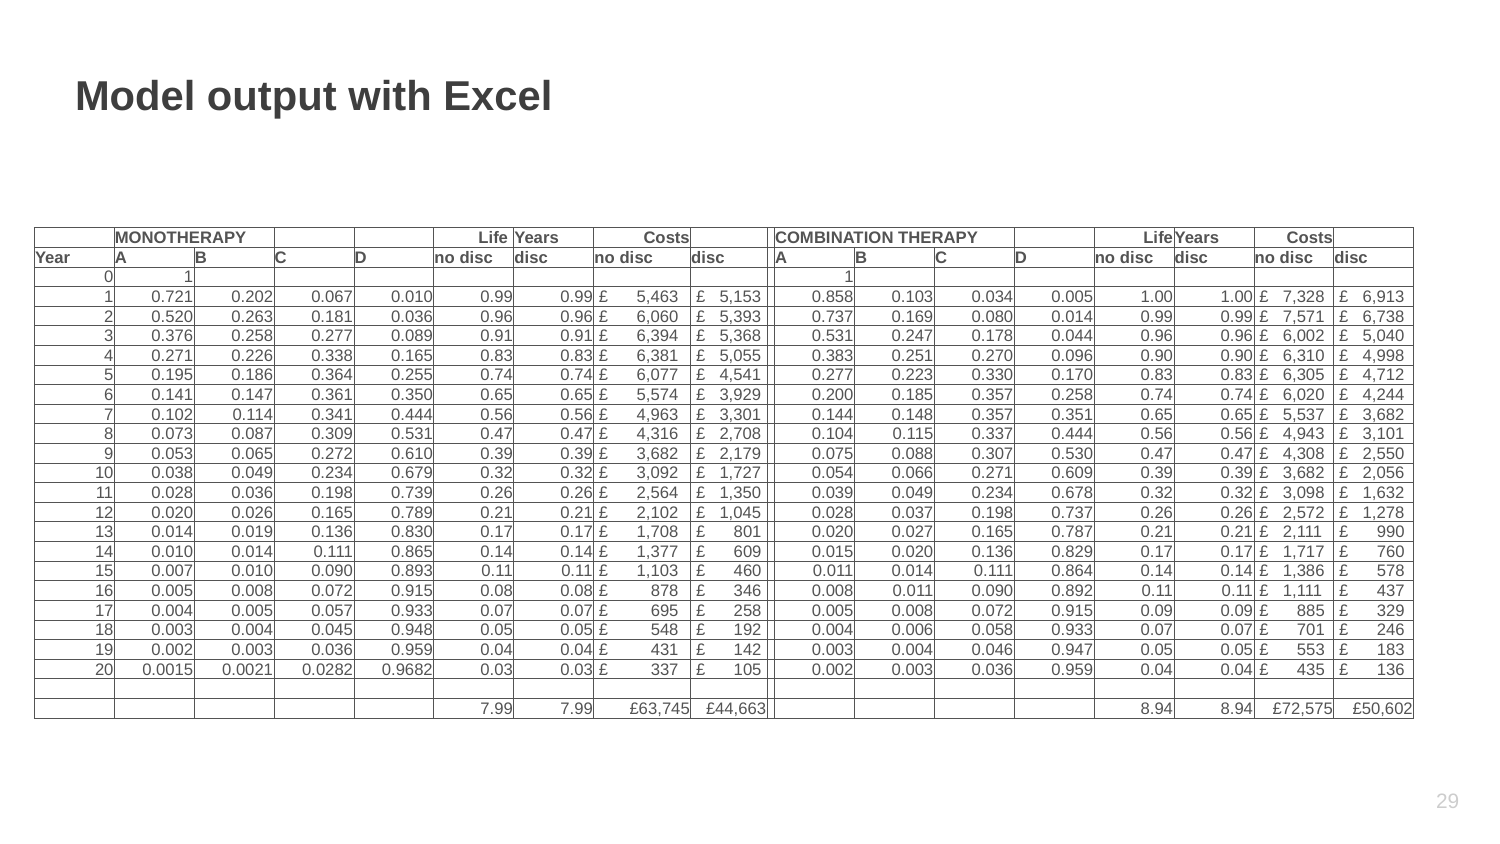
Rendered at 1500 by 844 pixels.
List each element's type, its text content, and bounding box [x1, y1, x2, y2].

table_cell 0.739 [355, 483, 433, 502]
table_cell 0.049 [855, 483, 934, 502]
table_cell £ 6,020 [1255, 385, 1333, 404]
table_cell 0.115 [855, 424, 934, 443]
table_cell 0.444 [1015, 424, 1094, 443]
table_cell [1334, 268, 1413, 286]
table_cell £ 183 [1334, 640, 1413, 659]
table_cell [1015, 699, 1094, 718]
table_cell 0.073 [115, 424, 194, 443]
table_cell 11 [35, 483, 114, 502]
table_cell 0.14 [514, 542, 593, 561]
table_cell 0.004 [195, 621, 274, 639]
table_cell 0.74 [434, 366, 513, 384]
table_header Life [434, 228, 513, 247]
table_cell 14 [35, 542, 114, 561]
table_cell [768, 601, 774, 620]
table_cell 0.05 [434, 621, 513, 639]
table_header MONOTHERAPY [115, 228, 274, 247]
table_cell 0.330 [935, 366, 1014, 384]
table_cell [434, 268, 513, 286]
table_cell [935, 268, 1014, 286]
table_cell 0.165 [935, 522, 1014, 541]
table_cell 0.90 [1095, 346, 1174, 365]
table_cell £ 553 [1255, 640, 1333, 659]
table_cell C [275, 248, 354, 267]
table_cell 0.003 [195, 640, 274, 659]
table_cell [768, 464, 774, 482]
table_cell 0.019 [195, 522, 274, 541]
table_cell D [1015, 248, 1094, 267]
table_cell 9 [35, 444, 114, 463]
table_cell B [855, 248, 934, 267]
table_cell 0.47 [1095, 444, 1174, 463]
table_cell 0.338 [275, 346, 354, 365]
table_cell £ 460 [691, 562, 767, 580]
table_cell 0.08 [514, 581, 593, 600]
table_cell £ 3,101 [1334, 424, 1413, 443]
table_cell 0.357 [935, 385, 1014, 404]
table_cell 0.008 [195, 581, 274, 600]
table_cell 0.090 [275, 562, 354, 580]
table_cell [35, 679, 114, 698]
table_cell £ 3,929 [691, 385, 767, 404]
table_cell 0.002 [115, 640, 194, 659]
table_cell 1.00 [1095, 287, 1174, 306]
table_cell 0.96 [514, 307, 593, 325]
table_cell 0.531 [775, 326, 854, 345]
table_cell [768, 503, 774, 521]
table_cell 0.26 [514, 483, 593, 502]
table_cell £ 6,077 [594, 366, 690, 384]
table_cell 0.104 [775, 424, 854, 443]
table_cell 0.74 [514, 366, 593, 384]
table_cell 0.004 [855, 640, 934, 659]
table_cell 0.165 [275, 503, 354, 521]
table_cell £ 4,963 [594, 405, 690, 423]
table_cell [935, 699, 1014, 718]
table_cell 0.036 [195, 483, 274, 502]
table_cell £ 2,102 [594, 503, 690, 521]
table_cell 0.010 [115, 542, 194, 561]
table_cell 1.00 [1175, 287, 1254, 306]
table_cell 0.010 [355, 287, 433, 306]
table_header [1015, 228, 1094, 247]
table_header [1334, 228, 1413, 247]
table_cell 0.357 [935, 405, 1014, 423]
table_cell 0.015 [775, 542, 854, 561]
table_cell 0.234 [935, 483, 1014, 502]
table_cell £ 1,632 [1334, 483, 1413, 502]
table_cell 0.234 [275, 464, 354, 482]
table_cell 0.11 [514, 562, 593, 580]
table_cell £ 4,316 [594, 424, 690, 443]
table_cell 0.56 [1175, 424, 1254, 443]
table_cell 0.004 [115, 601, 194, 620]
table_cell [434, 679, 513, 698]
table_cell 0.610 [355, 444, 433, 463]
table_cell [775, 679, 854, 698]
table_cell 0.178 [935, 326, 1014, 345]
table_header Costs [1255, 228, 1333, 247]
table_cell £ 435 [1255, 660, 1333, 678]
table_cell [768, 581, 774, 600]
table_cell 0.045 [275, 621, 354, 639]
table_cell [195, 268, 274, 286]
table_cell 0.56 [1095, 424, 1174, 443]
table_cell no disc [594, 248, 690, 267]
table_cell 0.915 [1015, 601, 1094, 620]
table_cell 0.830 [355, 522, 433, 541]
table_cell 0.609 [1015, 464, 1094, 482]
table_cell 10 [35, 464, 114, 482]
table_cell 0.74 [1175, 385, 1254, 404]
table_cell £ 6,381 [594, 346, 690, 365]
table_cell [275, 699, 354, 718]
table_cell £ 1,377 [594, 542, 690, 561]
table_cell 0.39 [434, 444, 513, 463]
table_cell 0.103 [855, 287, 934, 306]
table_cell 0.787 [1015, 522, 1094, 541]
table_cell [855, 699, 934, 718]
table_cell 0.337 [935, 424, 1014, 443]
table_cell 8.94 [1175, 699, 1254, 718]
table_cell 0.036 [935, 660, 1014, 678]
table_cell [514, 268, 593, 286]
table_cell 0.21 [1095, 522, 1174, 541]
table_cell 15 [35, 562, 114, 580]
table_cell 0.17 [1095, 542, 1174, 561]
table_cell [1175, 268, 1254, 286]
table_cell 0.004 [775, 621, 854, 639]
table_cell [275, 268, 354, 286]
table_cell 0.072 [935, 601, 1014, 620]
table_cell 0.020 [775, 522, 854, 541]
table_cell 0.0282 [275, 660, 354, 678]
table_cell 0.383 [775, 346, 854, 365]
table_cell 2 [35, 307, 114, 325]
table_cell 0.271 [115, 346, 194, 365]
table_cell 17 [35, 601, 114, 620]
table_cell 0.65 [434, 385, 513, 404]
table_cell [768, 522, 774, 541]
table_cell 0.272 [275, 444, 354, 463]
table_cell 0.136 [935, 542, 1014, 561]
table_cell 0.959 [1015, 660, 1094, 678]
table_cell 0.014 [855, 562, 934, 580]
table_cell 0.028 [775, 503, 854, 521]
table_cell [768, 424, 774, 443]
table_cell 0.202 [195, 287, 274, 306]
table_cell 0.17 [434, 522, 513, 541]
table_cell 0.376 [115, 326, 194, 345]
table_cell 0.947 [1015, 640, 1094, 659]
table_cell 0.56 [514, 405, 593, 423]
table_cell 0.008 [855, 601, 934, 620]
table_cell [1255, 268, 1333, 286]
table_cell 0.165 [355, 346, 433, 365]
table_cell 0.26 [1175, 503, 1254, 521]
table_cell [691, 679, 767, 698]
table_cell [1095, 679, 1174, 698]
table_cell 0.32 [514, 464, 593, 482]
table_cell £ 4,244 [1334, 385, 1413, 404]
table_cell 0.11 [1095, 581, 1174, 600]
table_cell £ 801 [691, 522, 767, 541]
table_cell [355, 679, 433, 698]
table_cell £ 6,394 [594, 326, 690, 345]
table_cell 12 [35, 503, 114, 521]
table_cell [768, 542, 774, 561]
table_cell [768, 405, 774, 423]
table_cell 7.99 [434, 699, 513, 718]
table_cell 0.65 [1175, 405, 1254, 423]
table_cell 0.721 [115, 287, 194, 306]
table_cell £ 701 [1255, 621, 1333, 639]
table_cell 18 [35, 621, 114, 639]
table_cell [1015, 268, 1094, 286]
table_cell [768, 268, 774, 286]
table_cell 0.111 [935, 562, 1014, 580]
table_cell 0.892 [1015, 581, 1094, 600]
table_cell £ 5,574 [594, 385, 690, 404]
table_cell [1334, 679, 1413, 698]
table_cell [1095, 268, 1174, 286]
table_cell 0.0015 [115, 660, 194, 678]
table_cell 0.444 [355, 405, 433, 423]
table_cell 0.948 [355, 621, 433, 639]
table_cell 0.03 [434, 660, 513, 678]
table_cell £ 3,682 [594, 444, 690, 463]
table_cell £50,602 [1334, 699, 1413, 718]
table_cell 0.072 [275, 581, 354, 600]
table_cell D [355, 248, 433, 267]
table_cell 0.270 [935, 346, 1014, 365]
table_cell 0.959 [355, 640, 433, 659]
table_cell 0.99 [434, 287, 513, 306]
table_cell 0.247 [855, 326, 934, 345]
table_cell [594, 268, 690, 286]
table_cell 0.088 [855, 444, 934, 463]
table_cell 0.90 [1175, 346, 1254, 365]
table_cell [115, 699, 194, 718]
table_cell no disc [434, 248, 513, 267]
slide_number 28 [1393, 777, 1475, 823]
table_cell 0.057 [275, 601, 354, 620]
table_cell £ 6,002 [1255, 326, 1333, 345]
table_cell 0.530 [1015, 444, 1094, 463]
table_cell £ 7,571 [1255, 307, 1333, 325]
table_cell £ 2,179 [691, 444, 767, 463]
table_cell [768, 444, 774, 463]
table_cell 19 [35, 640, 114, 659]
table_cell £ 142 [691, 640, 767, 659]
table_cell 0.83 [514, 346, 593, 365]
table_cell 0.96 [434, 307, 513, 325]
table_cell 5 [35, 366, 114, 384]
table_cell £ 5,040 [1334, 326, 1413, 345]
table_cell [768, 483, 774, 502]
table_cell 0.147 [195, 385, 274, 404]
table_cell 0.11 [1175, 581, 1254, 600]
table_cell £ 1,708 [594, 522, 690, 541]
table_cell 0.111 [275, 542, 354, 561]
table_cell A [115, 248, 194, 267]
table_cell 0.141 [115, 385, 194, 404]
table_cell 0.170 [1015, 366, 1094, 384]
table_cell 0.678 [1015, 483, 1094, 502]
table_header [691, 228, 767, 247]
table_cell £ 609 [691, 542, 767, 561]
table_cell £ 4,541 [691, 366, 767, 384]
table_cell 0.865 [355, 542, 433, 561]
table_cell 0.010 [195, 562, 274, 580]
table_cell 0.014 [115, 522, 194, 541]
table_cell £ 3,682 [1334, 405, 1413, 423]
table_cell 0.864 [1015, 562, 1094, 580]
table_cell 0.361 [275, 385, 354, 404]
table_cell [691, 268, 767, 286]
table_cell [195, 699, 274, 718]
table_cell 0.054 [775, 464, 854, 482]
table_cell 0.47 [434, 424, 513, 443]
table_cell £ 760 [1334, 542, 1413, 561]
table_cell 0.14 [1175, 562, 1254, 580]
table_cell £ 4,712 [1334, 366, 1413, 384]
table_cell 0.520 [115, 307, 194, 325]
table_cell 0.05 [1175, 640, 1254, 659]
table_cell 0.007 [115, 562, 194, 580]
table_cell 0.020 [115, 503, 194, 521]
table_cell 13 [35, 522, 114, 541]
table_cell £ 346 [691, 581, 767, 600]
table_cell 0.065 [195, 444, 274, 463]
table_cell 0.83 [1095, 366, 1174, 384]
table_cell £ 2,111 [1255, 522, 1333, 541]
table_cell 0.307 [935, 444, 1014, 463]
table_cell 0.17 [514, 522, 593, 541]
table_cell 0.07 [1175, 621, 1254, 639]
table_cell £ 1,045 [691, 503, 767, 521]
table_cell £ 3,301 [691, 405, 767, 423]
table_cell 0.096 [1015, 346, 1094, 365]
table_cell 0.99 [1095, 307, 1174, 325]
table_cell 0.26 [1095, 503, 1174, 521]
table_cell 0.364 [275, 366, 354, 384]
table_header Life [1095, 228, 1174, 247]
table_cell 0.96 [1175, 326, 1254, 345]
table_cell 0.350 [355, 385, 433, 404]
table_cell 0.99 [1175, 307, 1254, 325]
table_cell 0.341 [275, 405, 354, 423]
table_cell 0.263 [195, 307, 274, 325]
table_cell 0.07 [1095, 621, 1174, 639]
table_cell 0.277 [775, 366, 854, 384]
table_cell 0.036 [355, 307, 433, 325]
table_cell 0.258 [195, 326, 274, 345]
table_cell 0.65 [514, 385, 593, 404]
table_cell 0.136 [275, 522, 354, 541]
table_cell 0.351 [1015, 405, 1094, 423]
table_cell 0.39 [1175, 464, 1254, 482]
table_cell 0.737 [1015, 503, 1094, 521]
table_cell 0.08 [434, 581, 513, 600]
table_cell £ 885 [1255, 601, 1333, 620]
table_cell 0.893 [355, 562, 433, 580]
table_header [35, 228, 114, 247]
table_cell 0.07 [434, 601, 513, 620]
table_cell 0.04 [1095, 660, 1174, 678]
table_cell £ 437 [1334, 581, 1413, 600]
table_cell 1 [115, 268, 194, 286]
table_cell 0.087 [195, 424, 274, 443]
table_cell 8.94 [1095, 699, 1174, 718]
table_cell [855, 268, 934, 286]
table_cell Year [35, 248, 114, 267]
table_cell 0.789 [355, 503, 433, 521]
table_cell 0.080 [935, 307, 1014, 325]
table_cell 20 [35, 660, 114, 678]
table_cell 0.56 [434, 405, 513, 423]
table_cell 0.04 [1175, 660, 1254, 678]
table_cell 0.058 [935, 621, 1014, 639]
table_cell 0.090 [935, 581, 1014, 600]
table_cell 0.91 [434, 326, 513, 345]
table_cell 0.679 [355, 464, 433, 482]
table_cell 0.933 [1015, 621, 1094, 639]
table_cell [768, 640, 774, 659]
table_cell 0.003 [855, 660, 934, 678]
table_cell 0.17 [1175, 542, 1254, 561]
table_cell £ 2,708 [691, 424, 767, 443]
table_cell £ 1,386 [1255, 562, 1333, 580]
table_cell £ 548 [594, 621, 690, 639]
table_cell 0.226 [195, 346, 274, 365]
table_cell 0.026 [195, 503, 274, 521]
table_cell 1 [775, 268, 854, 286]
table_cell £ 1,350 [691, 483, 767, 502]
table_cell 0.11 [434, 562, 513, 580]
table_cell [768, 660, 774, 678]
table_cell 0.04 [434, 640, 513, 659]
table_cell 0.089 [355, 326, 433, 345]
table_cell 0.034 [935, 287, 1014, 306]
table_cell £ 329 [1334, 601, 1413, 620]
table_cell 0.83 [1175, 366, 1254, 384]
table_header [768, 228, 774, 247]
table_cell no disc [1255, 248, 1333, 267]
table_cell 0.21 [1175, 522, 1254, 541]
table_cell £ 1,278 [1334, 503, 1413, 521]
table_header [355, 228, 433, 247]
table_cell 0.47 [1175, 444, 1254, 463]
table_cell [1175, 679, 1254, 698]
table_cell 0.014 [195, 542, 274, 561]
table_cell [275, 679, 354, 698]
table_cell 0.185 [855, 385, 934, 404]
table_cell 0.99 [514, 287, 593, 306]
table_cell £ 1,727 [691, 464, 767, 482]
table_header Years [514, 228, 593, 247]
table_cell 0.737 [775, 307, 854, 325]
table_cell [855, 679, 934, 698]
table_cell 0.011 [775, 562, 854, 580]
table_cell 0.14 [434, 542, 513, 561]
table_cell 0.075 [775, 444, 854, 463]
table_cell £ 258 [691, 601, 767, 620]
table_cell £ 578 [1334, 562, 1413, 580]
table_cell 0.038 [115, 464, 194, 482]
table_cell 0.114 [195, 405, 274, 423]
table_cell [768, 562, 774, 580]
table_cell 0.47 [514, 424, 593, 443]
table_cell 0.144 [775, 405, 854, 423]
table_cell £ 5,153 [691, 287, 767, 306]
table_cell 0.91 [514, 326, 593, 345]
table_cell 0.07 [514, 601, 593, 620]
table_cell 0.21 [434, 503, 513, 521]
table_header Years [1175, 228, 1254, 247]
table_cell [775, 699, 854, 718]
table_cell £ 5,055 [691, 346, 767, 365]
table_cell disc [1334, 248, 1413, 267]
table_cell £ 3,098 [1255, 483, 1333, 502]
table_cell 0.011 [855, 581, 934, 600]
table_cell 0.32 [1095, 483, 1174, 502]
table_cell £ 6,913 [1334, 287, 1413, 306]
table_cell 0.858 [775, 287, 854, 306]
table_cell 7 [35, 405, 114, 423]
table_cell [514, 679, 593, 698]
table_cell [768, 307, 774, 325]
table_cell 0.008 [775, 581, 854, 600]
table_cell 0.020 [855, 542, 934, 561]
table_header [275, 228, 354, 247]
table_cell 0.74 [1095, 385, 1174, 404]
table_cell £ 2,550 [1334, 444, 1413, 463]
table_cell [768, 287, 774, 306]
table_cell 0.006 [855, 621, 934, 639]
table_cell [768, 248, 774, 267]
table_cell [1015, 679, 1094, 698]
table_cell 0.223 [855, 366, 934, 384]
table_cell 0.003 [115, 621, 194, 639]
table_cell 0.96 [1095, 326, 1174, 345]
table_cell [768, 621, 774, 639]
table_cell [195, 679, 274, 698]
table_cell 16 [35, 581, 114, 600]
table_cell C [935, 248, 1014, 267]
table_header COMBINATION THERAPY [775, 228, 1014, 247]
table_cell B [195, 248, 274, 267]
table_cell 0.186 [195, 366, 274, 384]
table_cell disc [691, 248, 767, 267]
table_cell 0.829 [1015, 542, 1094, 561]
table_cell 0.09 [1175, 601, 1254, 620]
table_cell £ 7,328 [1255, 287, 1333, 306]
table_cell 0.83 [434, 346, 513, 365]
table_cell A [775, 248, 854, 267]
table_cell 0.046 [935, 640, 1014, 659]
table_cell 0.066 [855, 464, 934, 482]
table_cell 0.200 [775, 385, 854, 404]
table_cell [768, 366, 774, 384]
table_cell £63,745 [594, 699, 690, 718]
table_cell 0.39 [1095, 464, 1174, 482]
table_cell 0.05 [514, 621, 593, 639]
table_cell 6 [35, 385, 114, 404]
table_cell £ 2,572 [1255, 503, 1333, 521]
table_cell 7.99 [514, 699, 593, 718]
table_cell [1255, 679, 1333, 698]
table_cell [768, 346, 774, 365]
table_cell 0.933 [355, 601, 433, 620]
table_cell 0.028 [115, 483, 194, 502]
table_cell 0.255 [355, 366, 433, 384]
table_cell 0.005 [775, 601, 854, 620]
table_cell £ 4,308 [1255, 444, 1333, 463]
table_cell 0.014 [1015, 307, 1094, 325]
table_cell 0.003 [775, 640, 854, 659]
table_cell [768, 699, 774, 718]
table_cell £ 5,537 [1255, 405, 1333, 423]
table_cell £ 1,111 [1255, 581, 1333, 600]
table_cell 0.03 [514, 660, 593, 678]
table_cell 0.251 [855, 346, 934, 365]
table_cell £ 6,305 [1255, 366, 1333, 384]
table_cell 0.04 [514, 640, 593, 659]
table_cell 0.102 [115, 405, 194, 423]
table_cell £ 4,998 [1334, 346, 1413, 365]
table_cell 0.198 [935, 503, 1014, 521]
table_cell 0.271 [935, 464, 1014, 482]
table_cell £ 136 [1334, 660, 1413, 678]
table_cell £ 3,682 [1255, 464, 1333, 482]
table_cell £ 990 [1334, 522, 1413, 541]
table_cell 0.148 [855, 405, 934, 423]
table_cell 0.198 [275, 483, 354, 502]
table_cell 0.005 [1015, 287, 1094, 306]
table_cell 0.14 [1095, 562, 1174, 580]
table_cell 0.039 [775, 483, 854, 502]
table_cell 0.005 [195, 601, 274, 620]
table_cell £72,575 [1255, 699, 1333, 718]
table_header Costs [594, 228, 690, 247]
table_cell [355, 268, 433, 286]
table_cell £ 2,056 [1334, 464, 1413, 482]
table_cell [355, 699, 433, 718]
table_cell [768, 679, 774, 698]
table_cell [115, 679, 194, 698]
table_cell £ 695 [594, 601, 690, 620]
table_cell 0.036 [275, 640, 354, 659]
table_cell 0.027 [855, 522, 934, 541]
table_cell £ 337 [594, 660, 690, 678]
table_cell 0.037 [855, 503, 934, 521]
table_cell 0.195 [115, 366, 194, 384]
table_cell 0.258 [1015, 385, 1094, 404]
table_cell 0.26 [434, 483, 513, 502]
table_cell no disc [1095, 248, 1174, 267]
table_cell £ 431 [594, 640, 690, 659]
table_cell £ 878 [594, 581, 690, 600]
table_cell 0 [35, 268, 114, 286]
table_cell 3 [35, 326, 114, 345]
table_cell 0.049 [195, 464, 274, 482]
table_cell 0.9682 [355, 660, 433, 678]
table_cell £44,663 [691, 699, 767, 718]
table_cell 0.044 [1015, 326, 1094, 345]
table_cell £ 1,103 [594, 562, 690, 580]
table_cell 1 [35, 287, 114, 306]
table_cell £ 5,393 [691, 307, 767, 325]
table_cell £ 6,738 [1334, 307, 1413, 325]
table_cell 0.181 [275, 307, 354, 325]
table_cell £ 3,092 [594, 464, 690, 482]
table_cell 0.005 [115, 581, 194, 600]
table_cell 0.309 [275, 424, 354, 443]
table_cell 0.277 [275, 326, 354, 345]
table_cell £ 4,943 [1255, 424, 1333, 443]
table_cell 0.915 [355, 581, 433, 600]
table_cell disc [1175, 248, 1254, 267]
table_cell 0.067 [275, 287, 354, 306]
table_cell 0.05 [1095, 640, 1174, 659]
table_cell £ 192 [691, 621, 767, 639]
table_cell disc [514, 248, 593, 267]
title Model output with Excel [75, 0, 1325, 188]
table_cell £ 6,060 [594, 307, 690, 325]
table_cell 0.39 [514, 444, 593, 463]
table_cell 0.32 [1175, 483, 1254, 502]
table_cell £ 246 [1334, 621, 1413, 639]
table_cell 0.002 [775, 660, 854, 678]
table_cell 0.531 [355, 424, 433, 443]
table_cell £ 2,564 [594, 483, 690, 502]
table_cell £ 105 [691, 660, 767, 678]
table_cell £ 6,310 [1255, 346, 1333, 365]
table_cell [935, 679, 1014, 698]
table_cell 0.0021 [195, 660, 274, 678]
table_cell [594, 679, 690, 698]
table_cell [768, 326, 774, 345]
table_cell £ 1,717 [1255, 542, 1333, 561]
table_cell 8 [35, 424, 114, 443]
table_cell 0.65 [1095, 405, 1174, 423]
table_cell [35, 699, 114, 718]
table_cell £ 5,368 [691, 326, 767, 345]
table_cell £ 5,463 [594, 287, 690, 306]
table_cell 4 [35, 346, 114, 365]
table_cell 0.169 [855, 307, 934, 325]
table_cell 0.053 [115, 444, 194, 463]
table_cell 0.32 [434, 464, 513, 482]
table_cell 0.21 [514, 503, 593, 521]
table_cell [768, 385, 774, 404]
table_cell 0.09 [1095, 601, 1174, 620]
